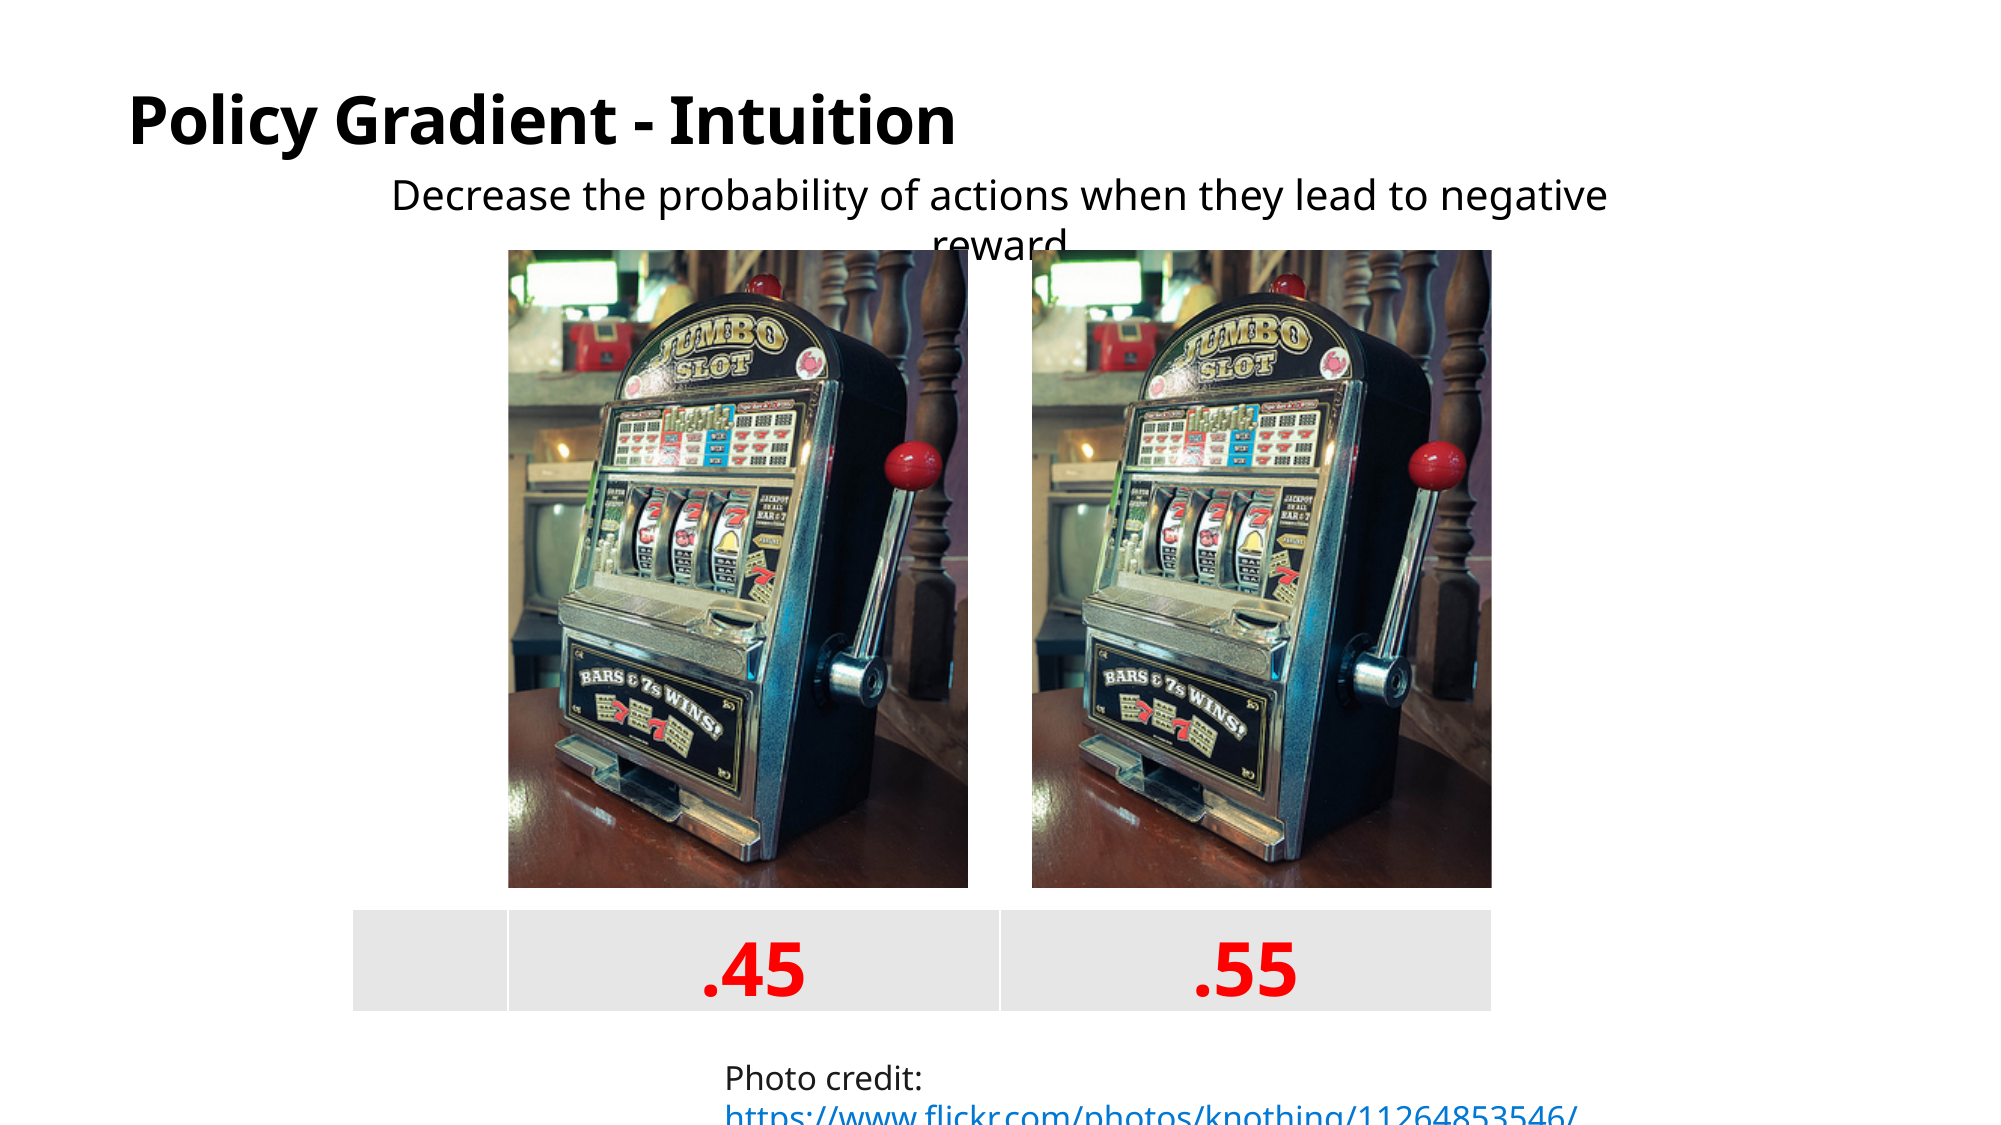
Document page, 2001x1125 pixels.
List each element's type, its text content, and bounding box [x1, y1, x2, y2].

text_box Photo credit: https://www.flickr.com/photos/knothing/11264853546/ [709, 1050, 1757, 1125]
picture [508, 250, 969, 888]
list Decrease the probability of actions when they lead to negative reward [345, 168, 1654, 219]
picture [1031, 250, 1492, 888]
title Policy Gradient - Intuition [127, 78, 1872, 159]
